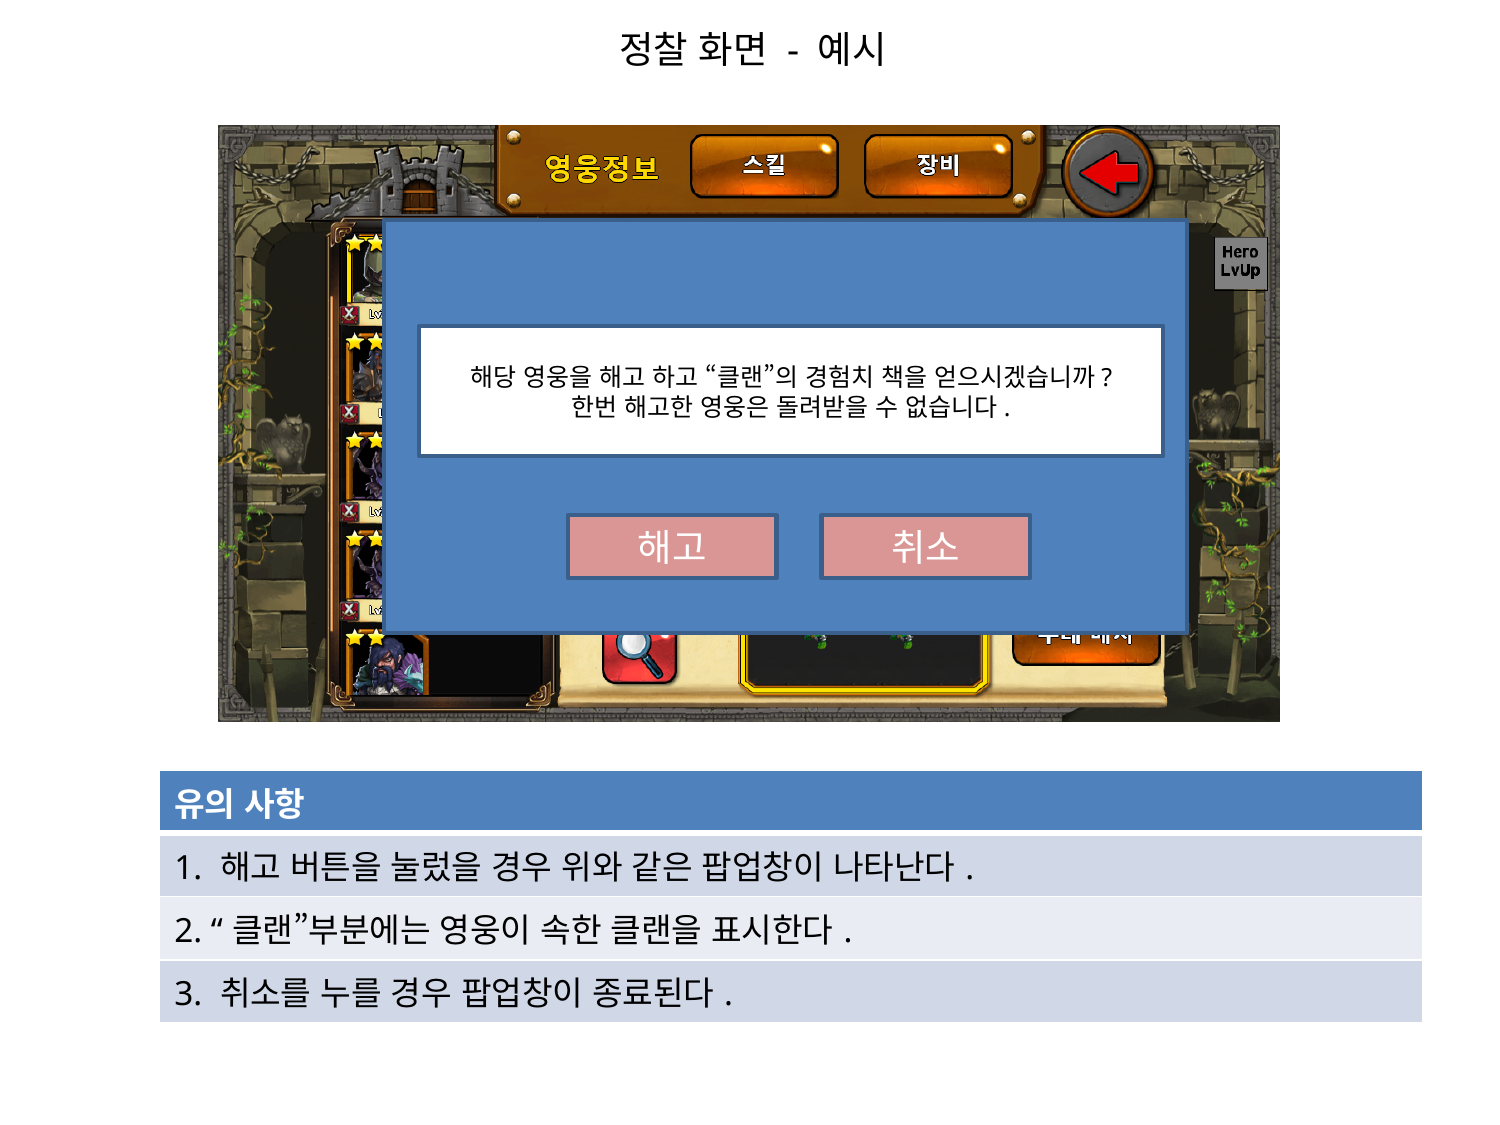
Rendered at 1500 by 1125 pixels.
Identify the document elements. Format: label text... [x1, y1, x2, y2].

table_cell 3. 취소를 누를 경우 팝업창이 종료된다. [160, 961, 1422, 1022]
table_cell 2. “클랜”부분에는 영웅이 속한 클랜을 표시한다. [160, 897, 1422, 959]
table_header 유의 사항 [160, 771, 1422, 830]
picture [218, 125, 1280, 722]
text_box 정찰 화면 - 예시 [604, 19, 902, 79]
table_cell 1. 해고 버튼을 눌렀을 경우 위와 같은 팝업창이 나타난다. [160, 836, 1422, 896]
